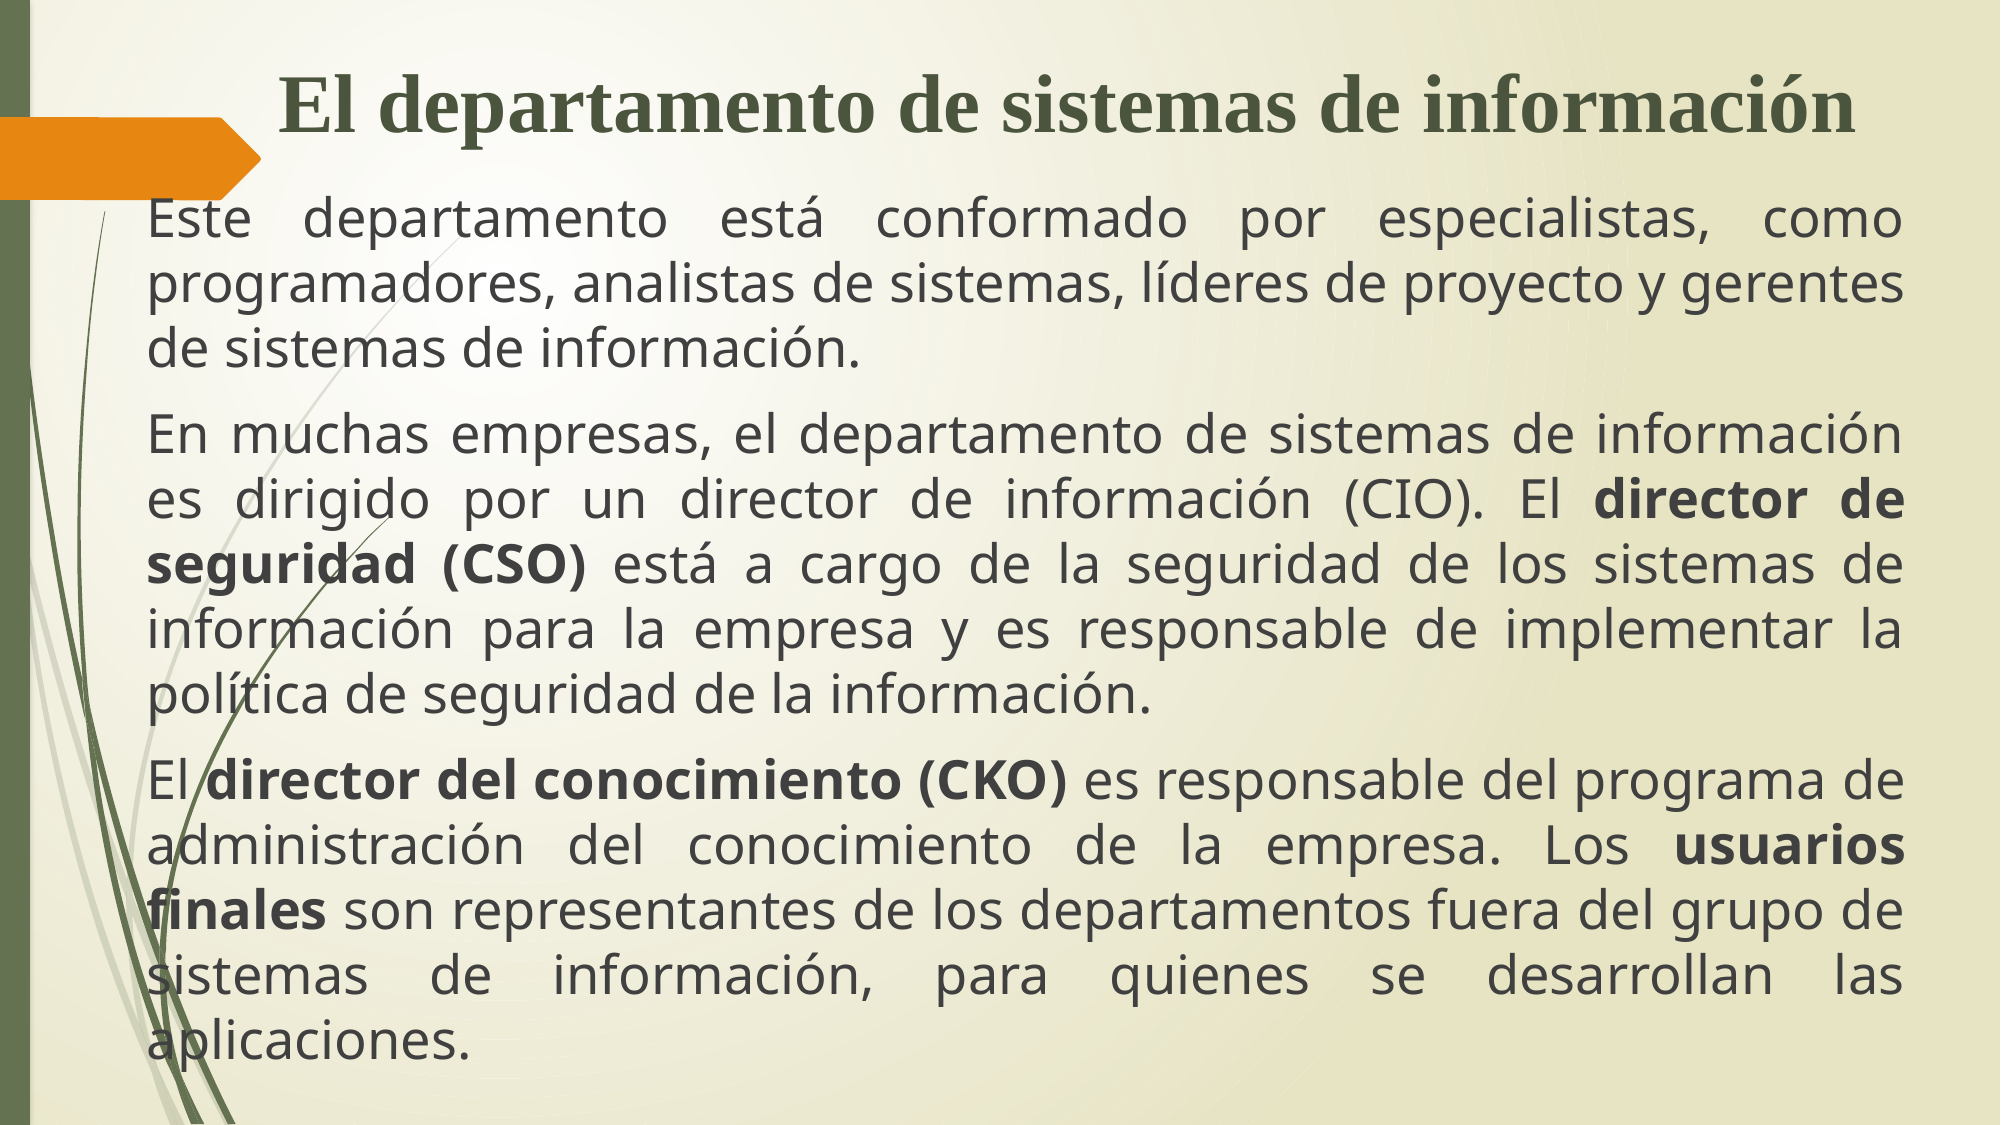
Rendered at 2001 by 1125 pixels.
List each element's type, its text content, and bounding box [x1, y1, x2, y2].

list Este departamento está conformado por especialistas, como programadores, analistas de sistemas, líderes de proyecto y gerentes de sistemas de información. En muchas empresas, el departamento de sistemas de información es dirigido por un director de información (CIO). El director de seguridad (CSO) está a cargo de la seguridad de los sistemas de información para la empresa y es responsable de implementar la política de seguridad de la información. El director del conocimiento (CKO) es responsable del programa de administración del conocimiento de la empresa. Los usuarios finales son representantes de los departamentos fuera del grupo de sistemas de información, para quienes se desarrollan las aplicaciones. [131, 176, 1922, 1014]
title El departamento de sistemas de información [263, 41, 1926, 252]
